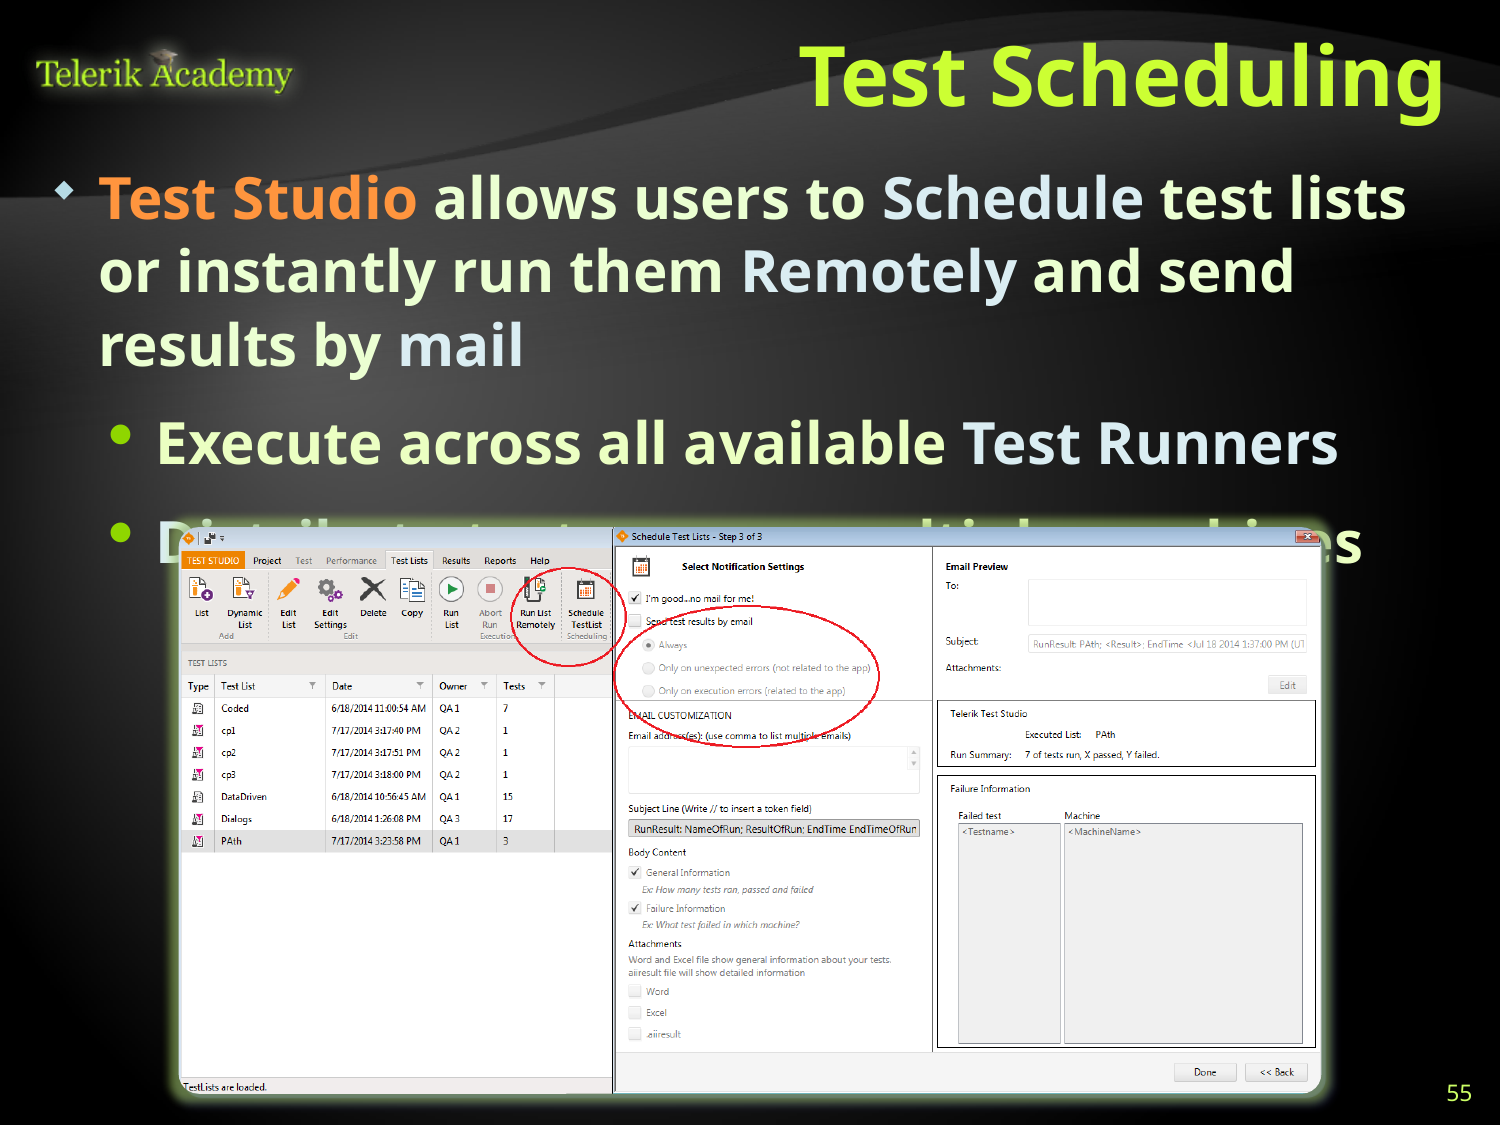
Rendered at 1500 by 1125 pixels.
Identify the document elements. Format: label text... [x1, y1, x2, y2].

slide_number 55 [1412, 1074, 1488, 1113]
list Test Studio allows users to Schedule test lists or instantly run them Remotely and send results by mail Execute across all available Test Runners Distribute tests across multiple machines [37, 149, 1463, 1100]
title Test Scheduling [300, 12, 1463, 149]
picture [0, 0, 1500, 1125]
